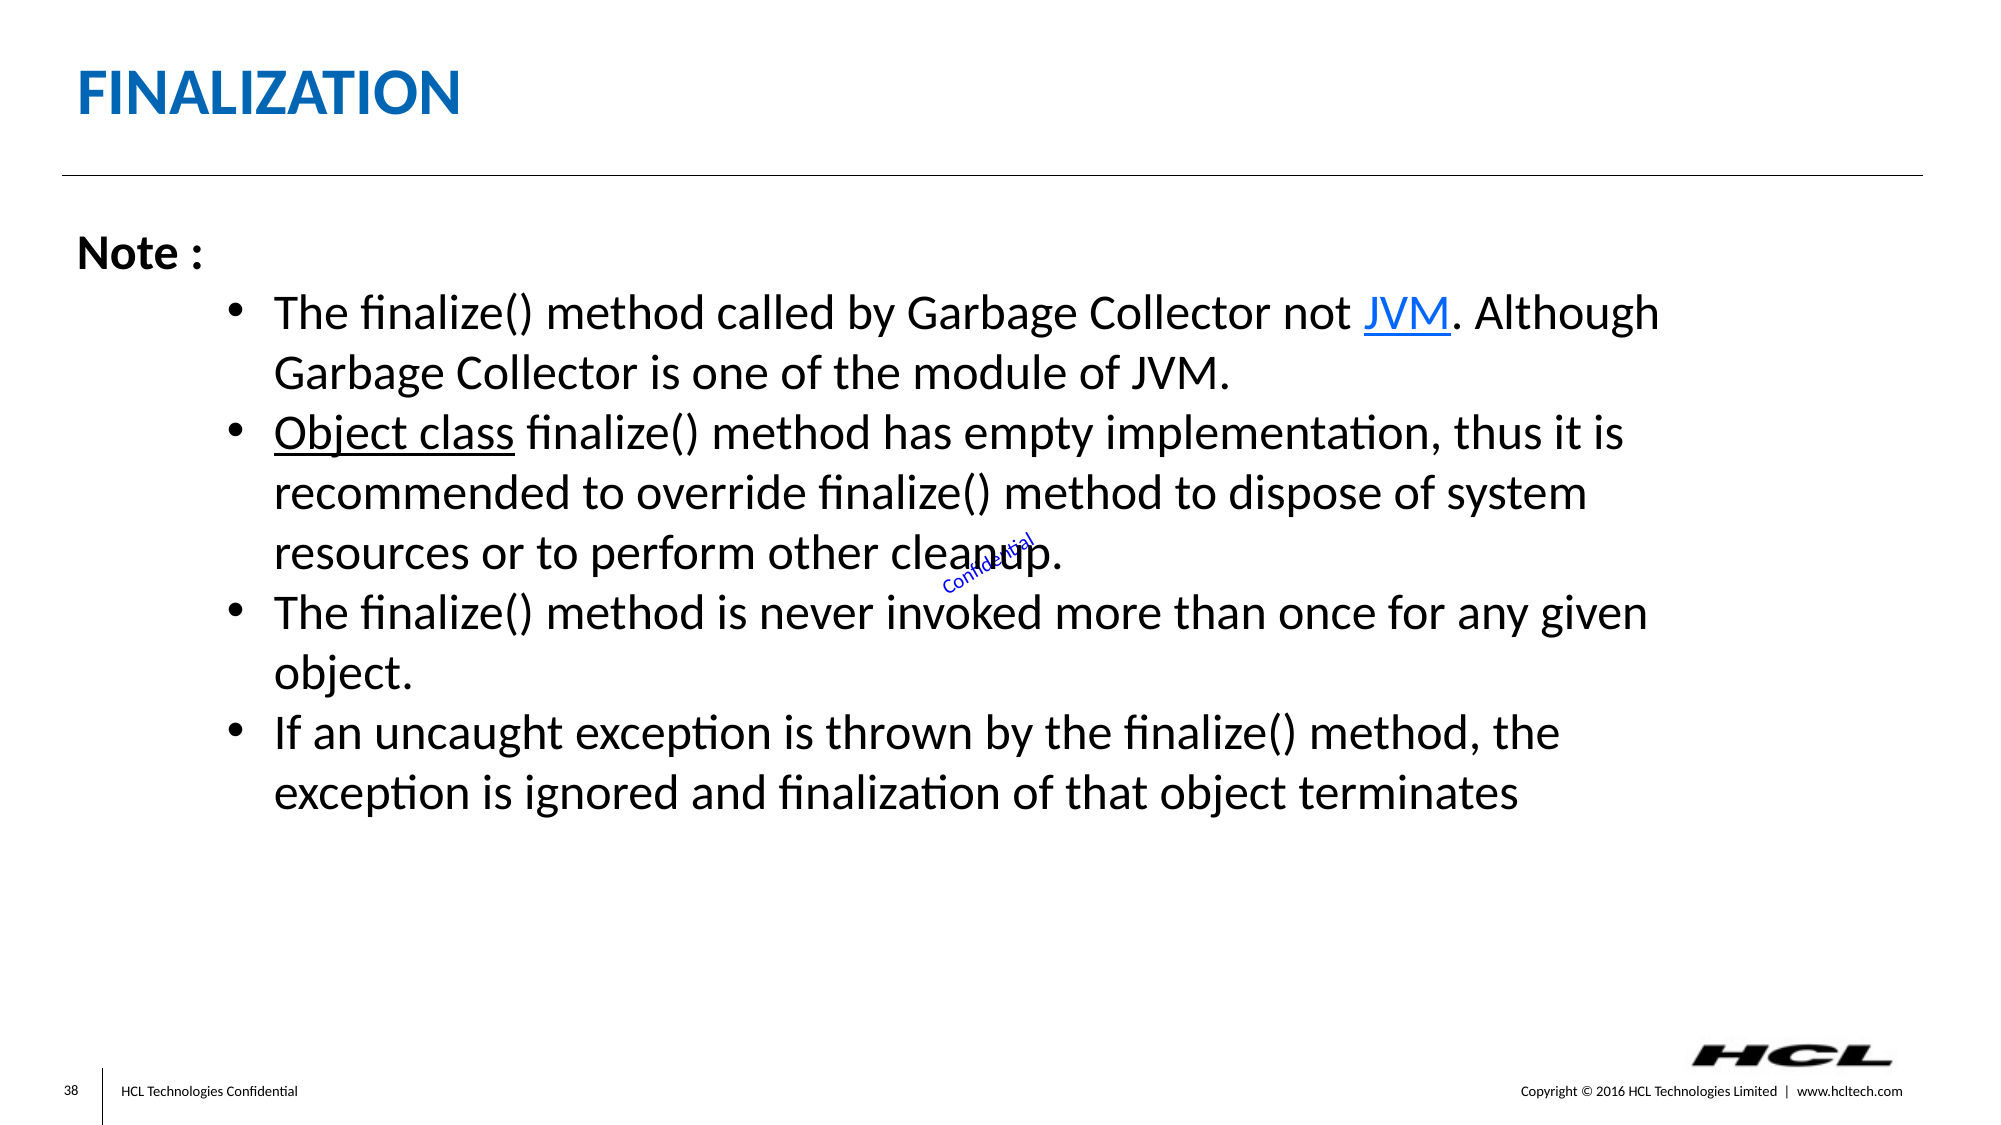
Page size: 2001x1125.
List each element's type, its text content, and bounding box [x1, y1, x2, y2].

text_box Note : The finalize() method called by Garbage Collector not JVM. Although Garbage Collector is one of the module of JVM. Object class finalize() method has empty implementation, thus it is recommended to override finalize() method to dispose of system resources or to perform other cleanup. The finalize() method is never invoked more than once for any given object. If an uncaught exception is thrown by the finalize() method, the exception is ignored and finalization of that object terminates [62, 211, 1781, 827]
title Finalization [62, 42, 1781, 144]
picture [1660, 1024, 1924, 1080]
